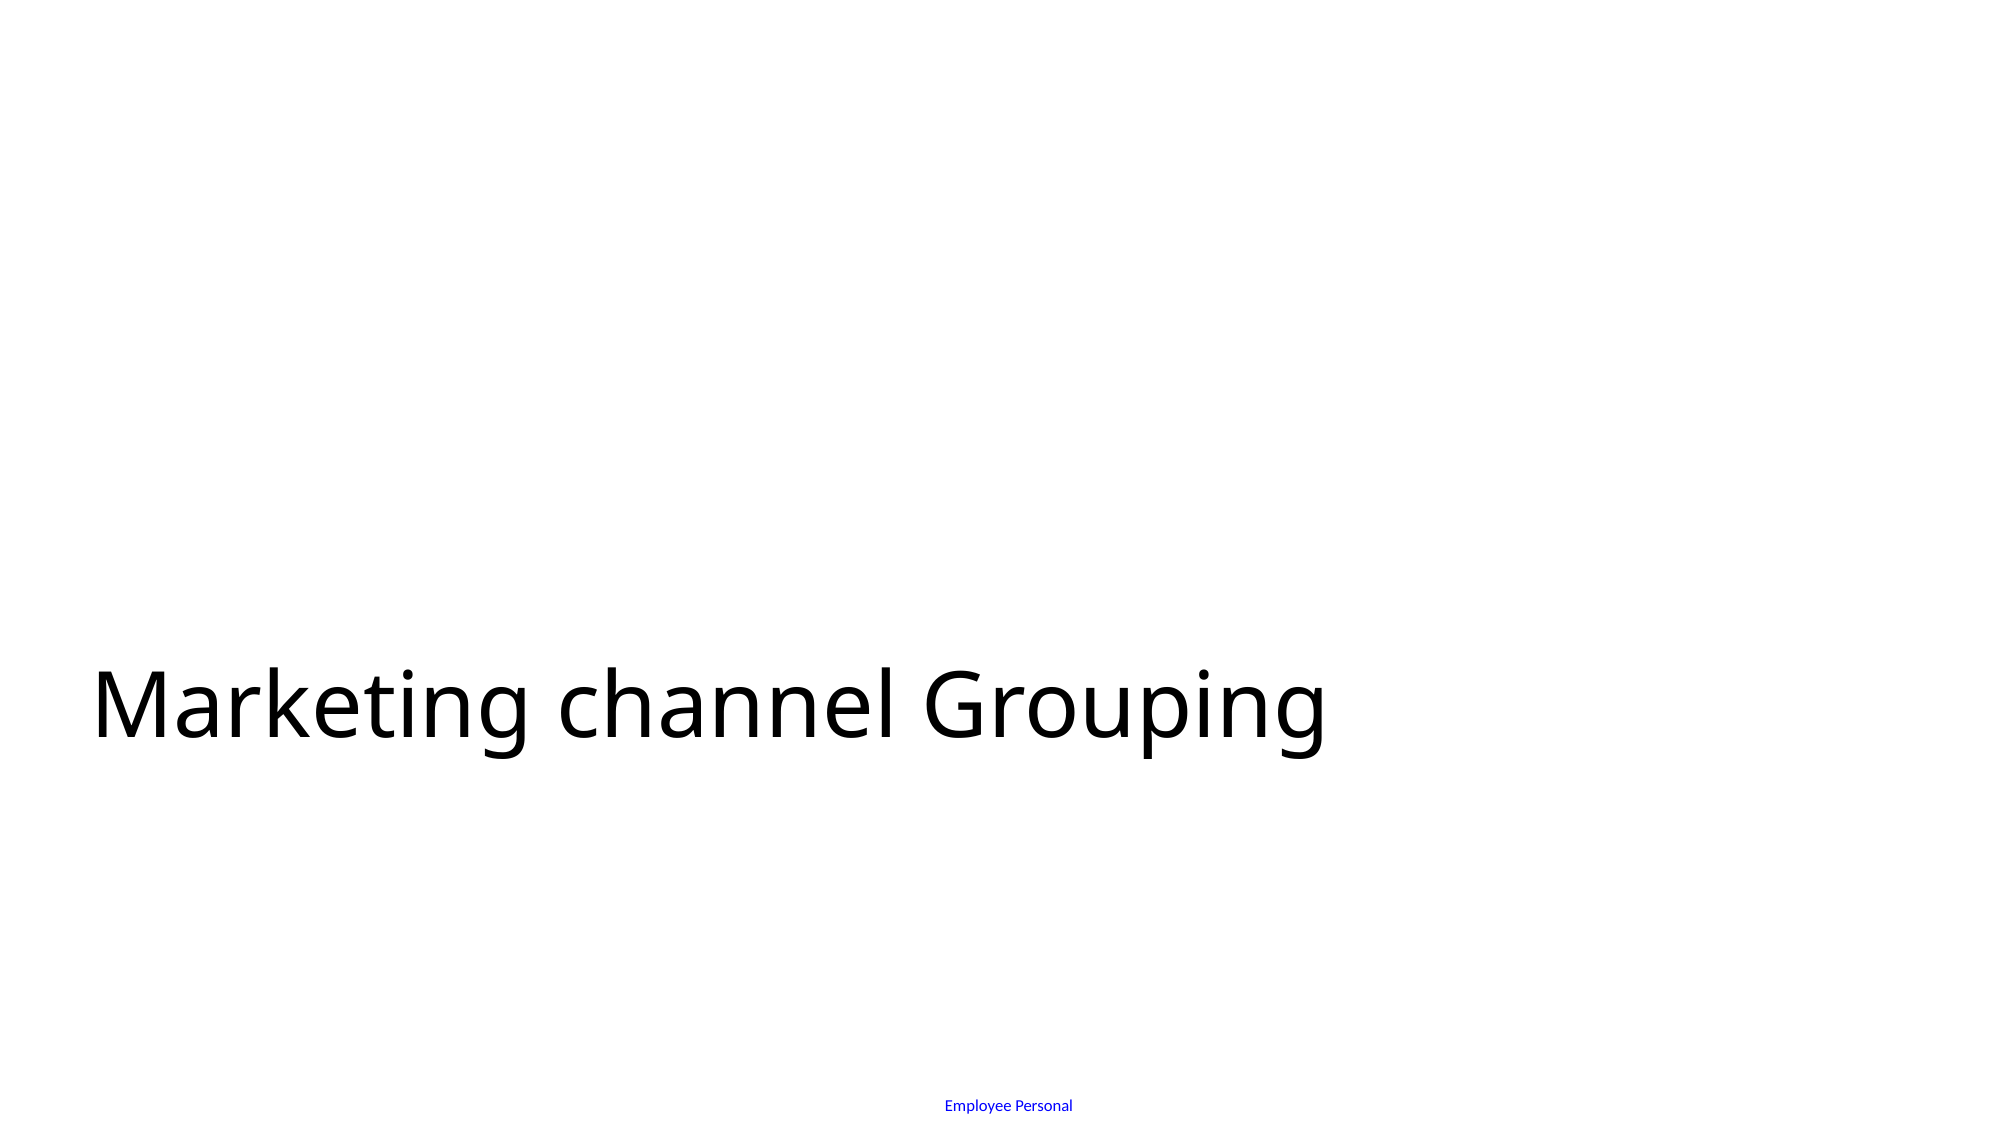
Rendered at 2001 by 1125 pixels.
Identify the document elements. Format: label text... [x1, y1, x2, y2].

title Marketing channel Grouping [75, 599, 1800, 817]
